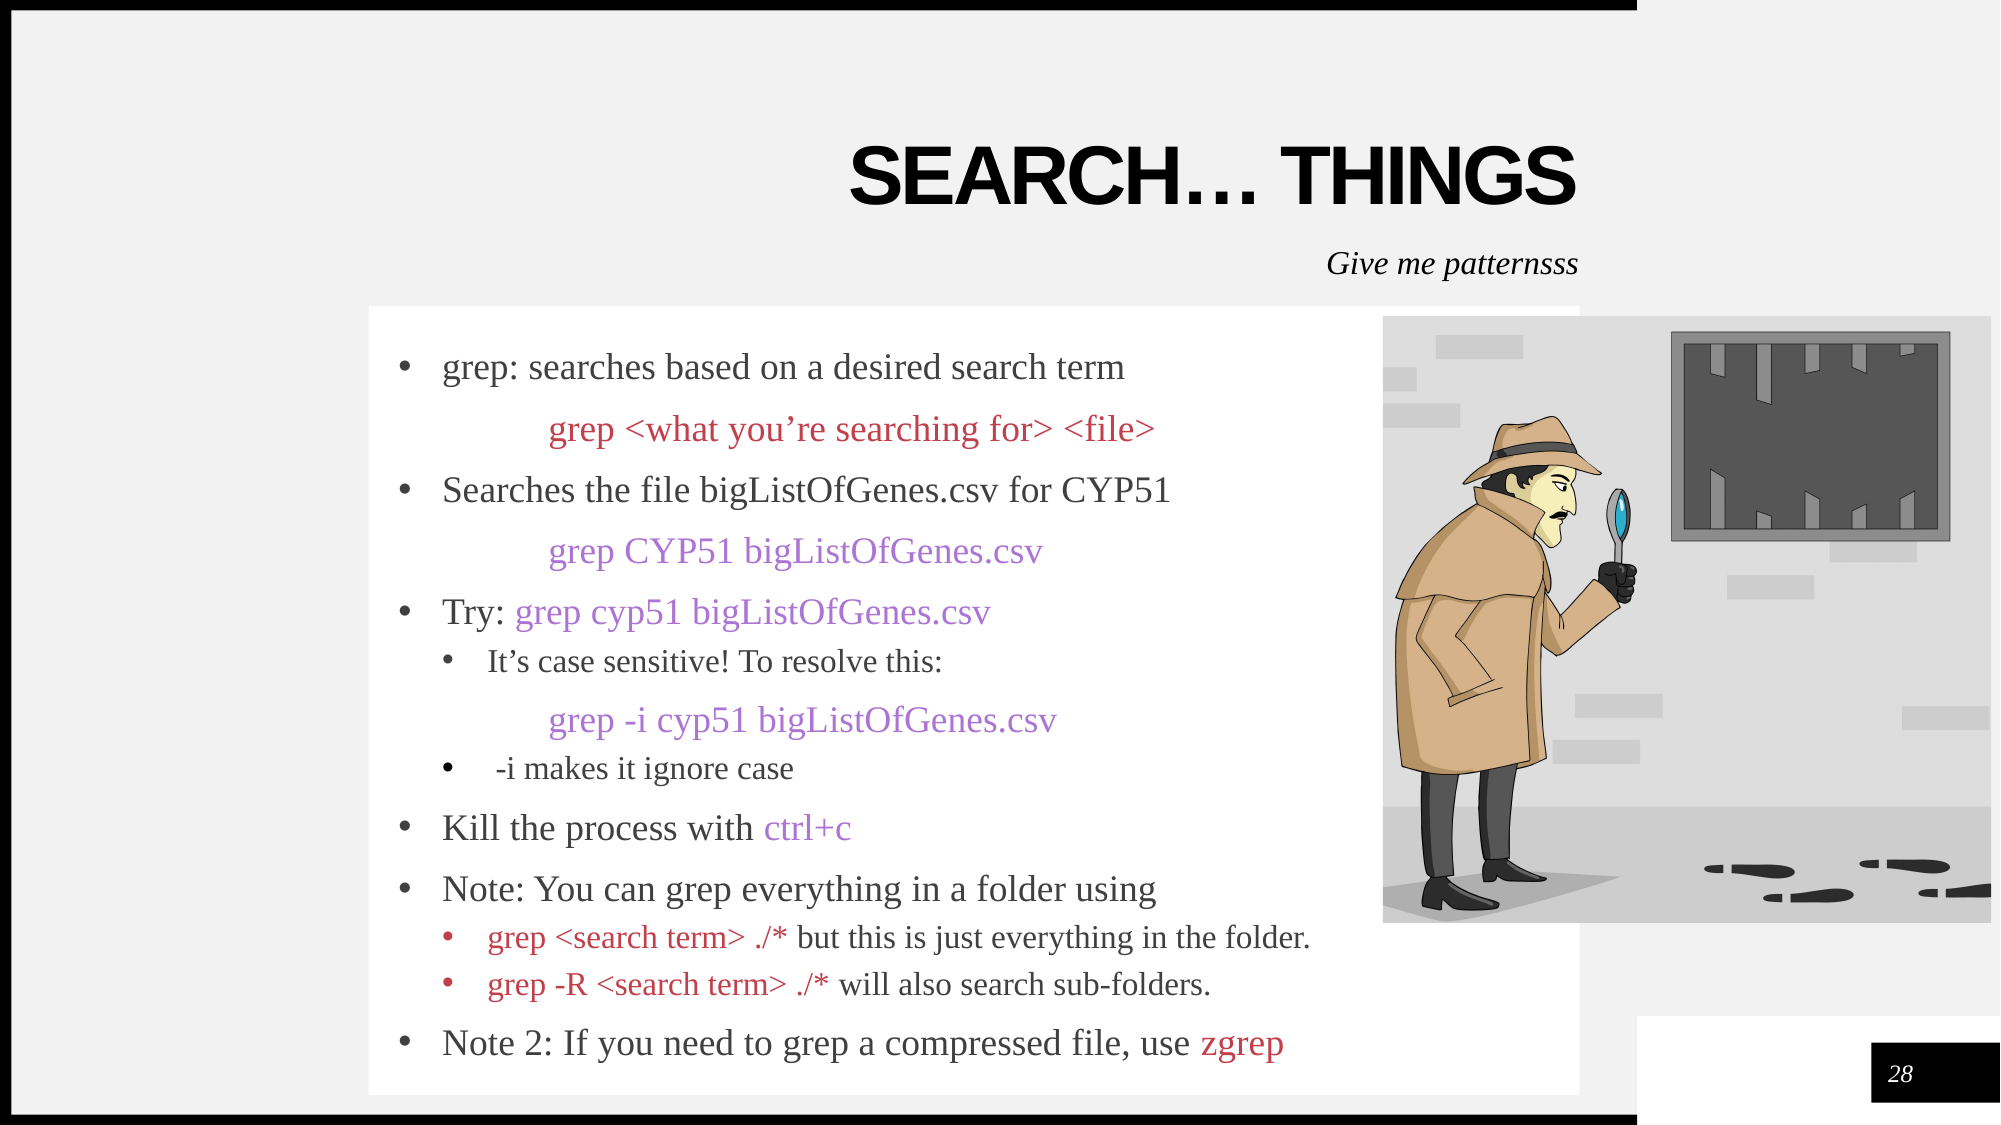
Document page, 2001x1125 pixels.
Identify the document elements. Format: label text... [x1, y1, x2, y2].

slide_number 28 [1877, 1050, 1924, 1096]
title SEARCH… THINGS [819, 83, 1580, 245]
list grep: searches based on a desired search term grep <what you’re searching for> <file> Searches the file bigListOfGenes.csv for CYP51 grep CYP51 bigListOfGenes.csv Try: grep cyp51 bigListOfGenes.csv It’s case sensitive! To resolve this: grep -i cyp51 bigListOfGenes.csv -i makes it ignore case Kill the process with ctrl+c Note: You can grep everything in a folder using grep <search term> ./* but this is just everything in the folder. grep -R <search term> ./* will also search sub-folders. Note 2: If you need to grep a compressed file, use zgrep [368, 306, 1580, 1096]
list Give me patternsss [819, 245, 1580, 306]
picture [1382, 0, 2000, 1016]
